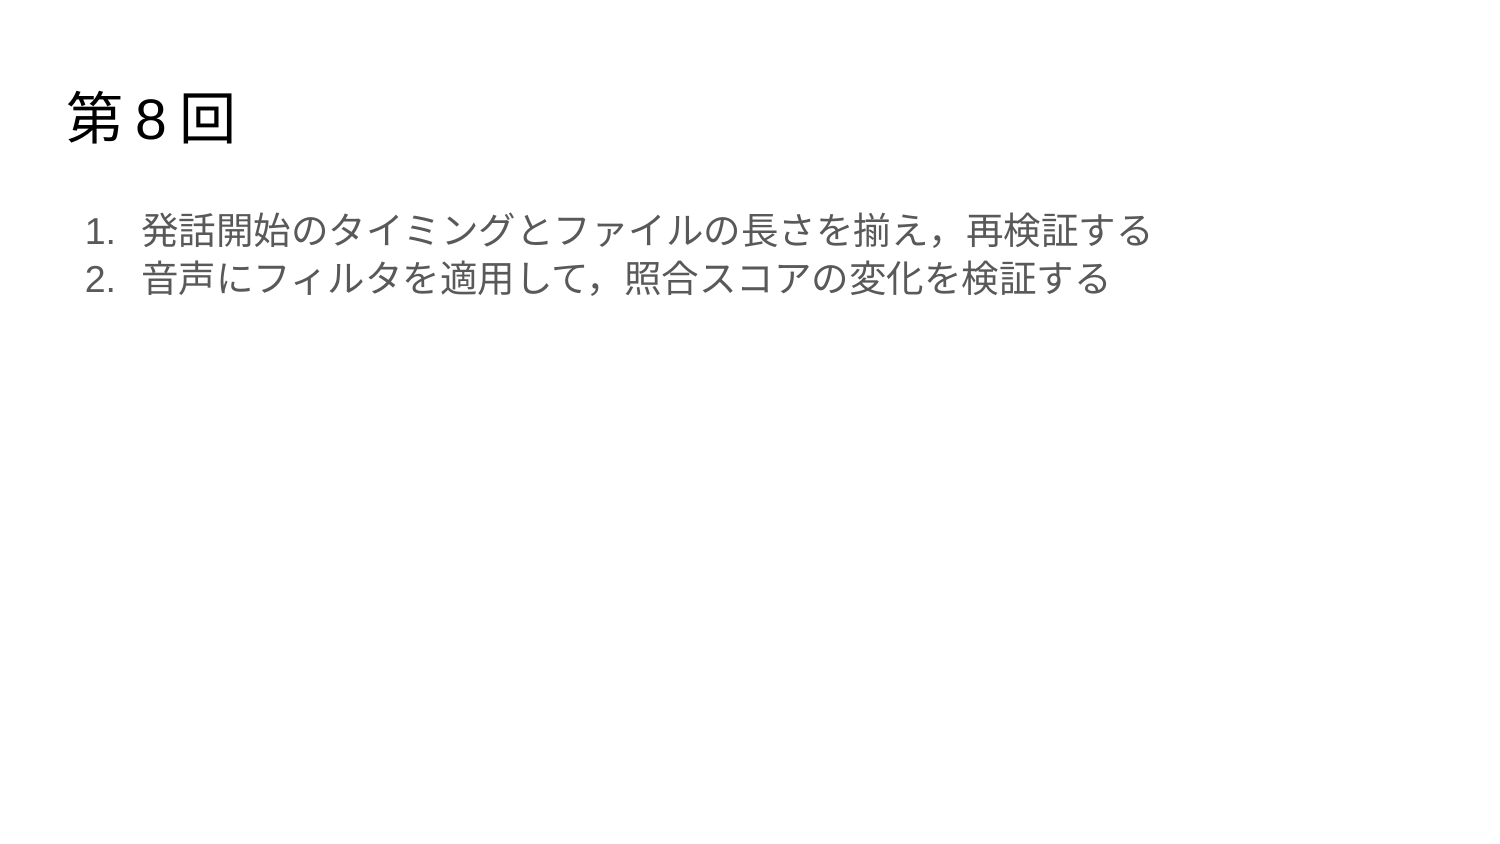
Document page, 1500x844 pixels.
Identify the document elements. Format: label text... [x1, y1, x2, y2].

title 第8回 [51, 72, 1449, 167]
list 発話開始のタイミングとファイルの長さを揃え，再検証する 音声にフィルタを適用して，照合スコアの変化を検証する [51, 189, 1449, 750]
